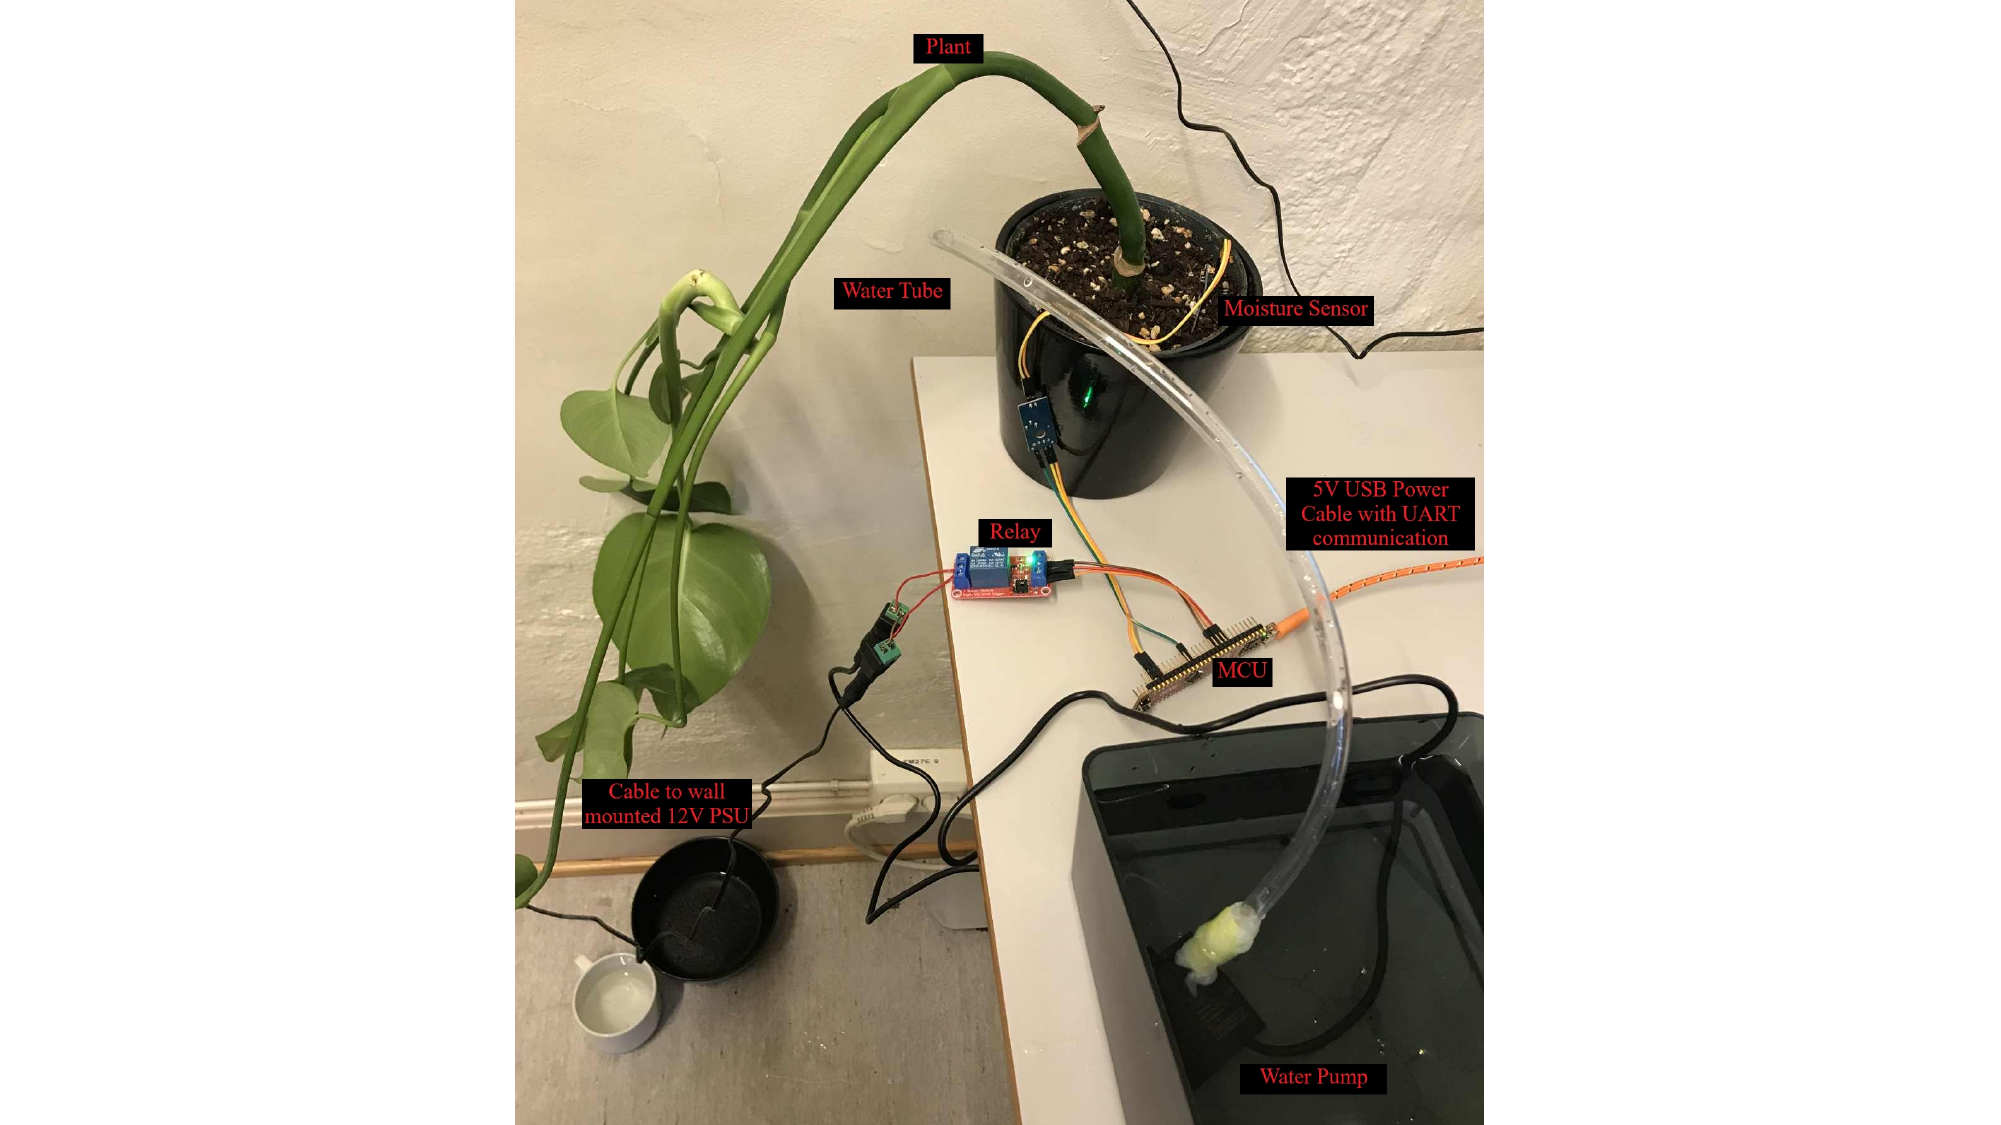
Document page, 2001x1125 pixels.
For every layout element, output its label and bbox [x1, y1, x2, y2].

picture [515, 0, 1485, 1125]
